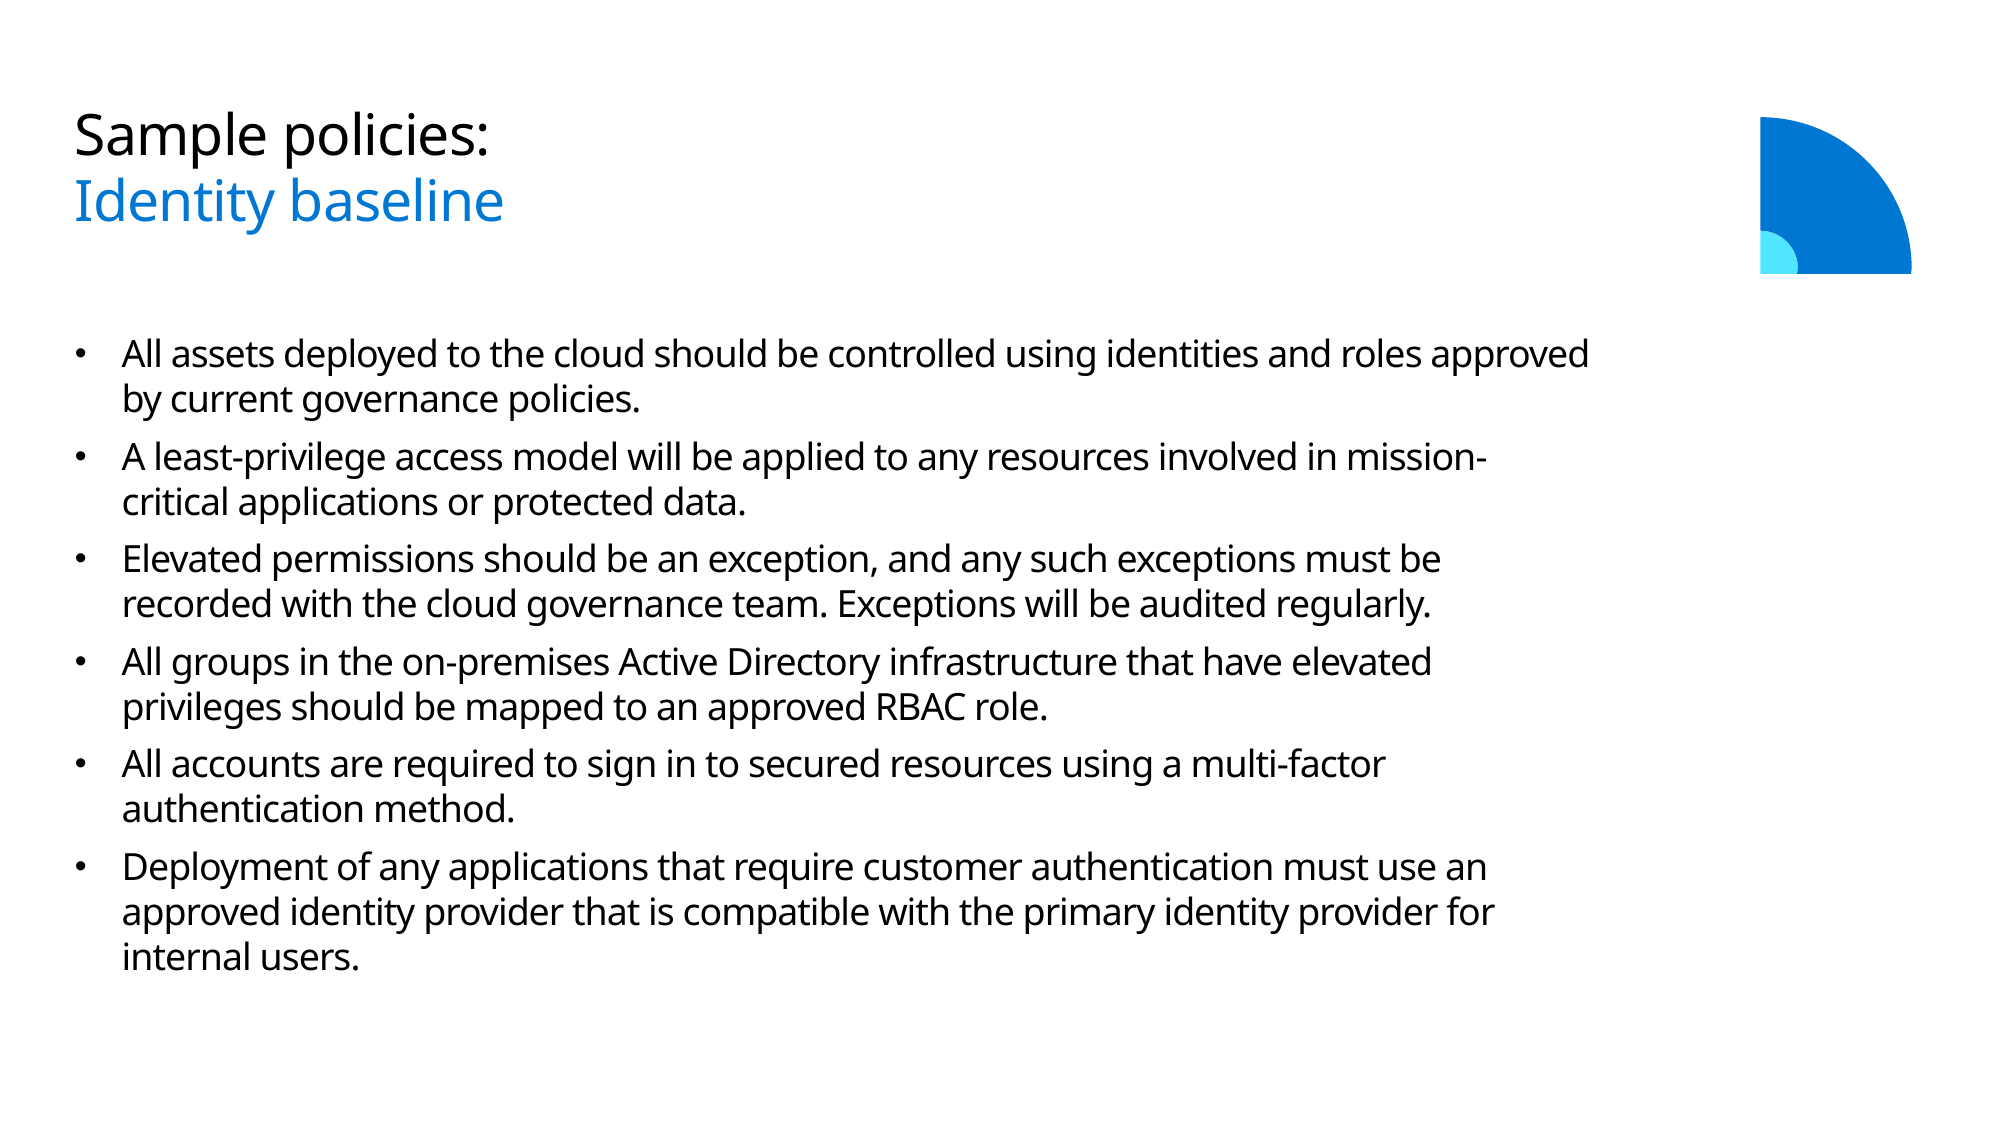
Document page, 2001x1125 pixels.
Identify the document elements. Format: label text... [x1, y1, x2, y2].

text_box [1760, 116, 1912, 274]
list All assets deployed to the cloud should be controlled using identities and roles approved by current governance policies. A least-privilege access model will be applied to any resources involved in mission-critical applications or protected data. Elevated permissions should be an exception, and any such exceptions must be recorded with the cloud governance team. Exceptions will be audited regularly. All groups in the on-premises Active Directory infrastructure that have elevated privileges should be mapped to an approved RBAC role. All accounts are required to sign in to secured resources using a multi-factor authentication method. Deployment of any applications that require customer authentication must use an approved identity provider that is compatible with the primary identity provider for internal users. [74, 315, 1615, 955]
title Sample policies: Identity baseline [74, 101, 516, 233]
